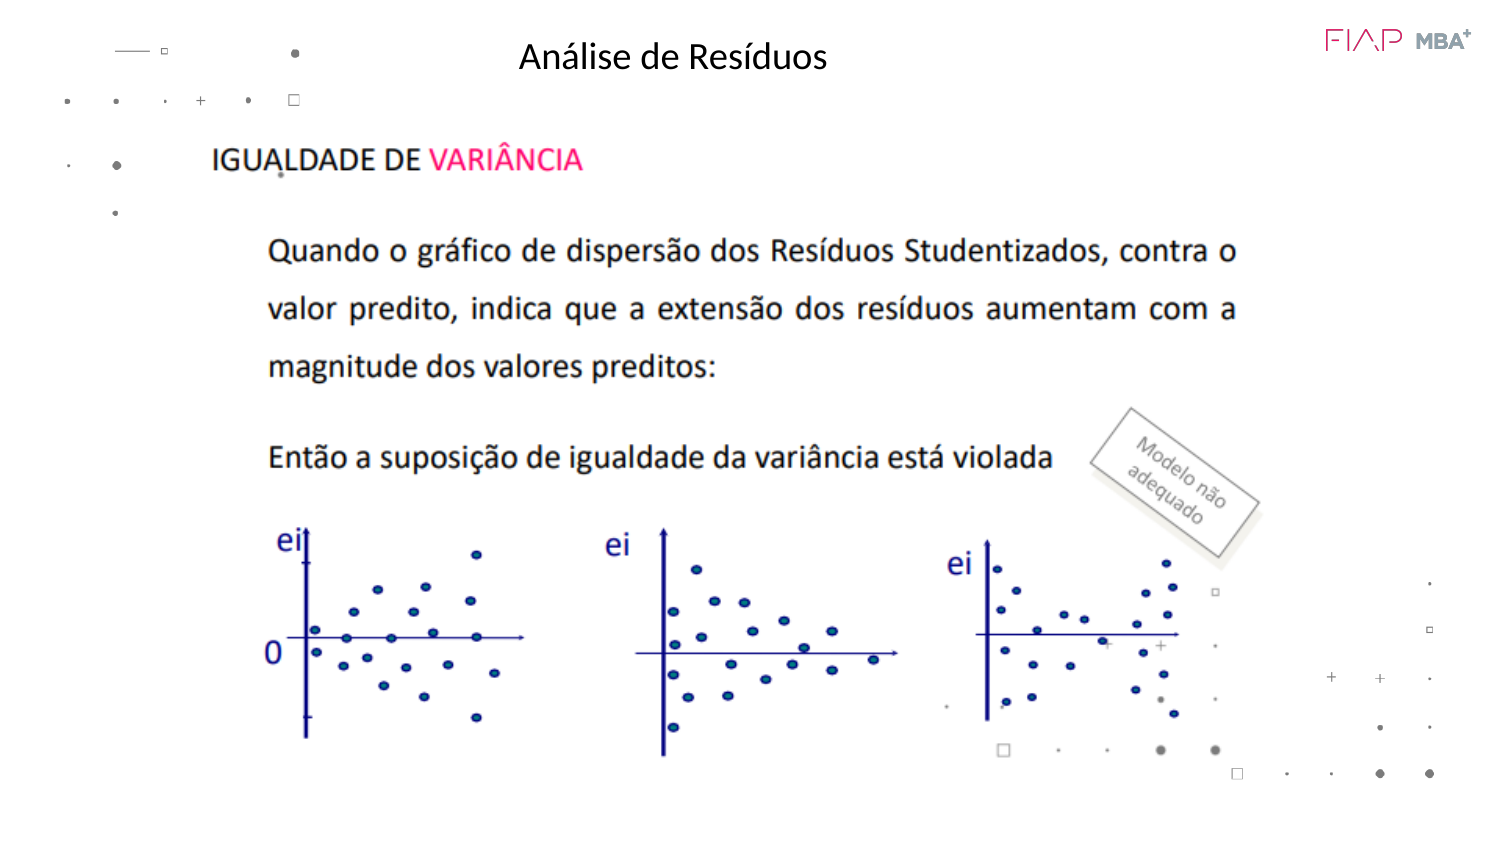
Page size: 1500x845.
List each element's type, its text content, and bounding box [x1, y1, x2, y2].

title Análise de Resíduos [76, 23, 1270, 86]
picture [0, 0, 1500, 844]
